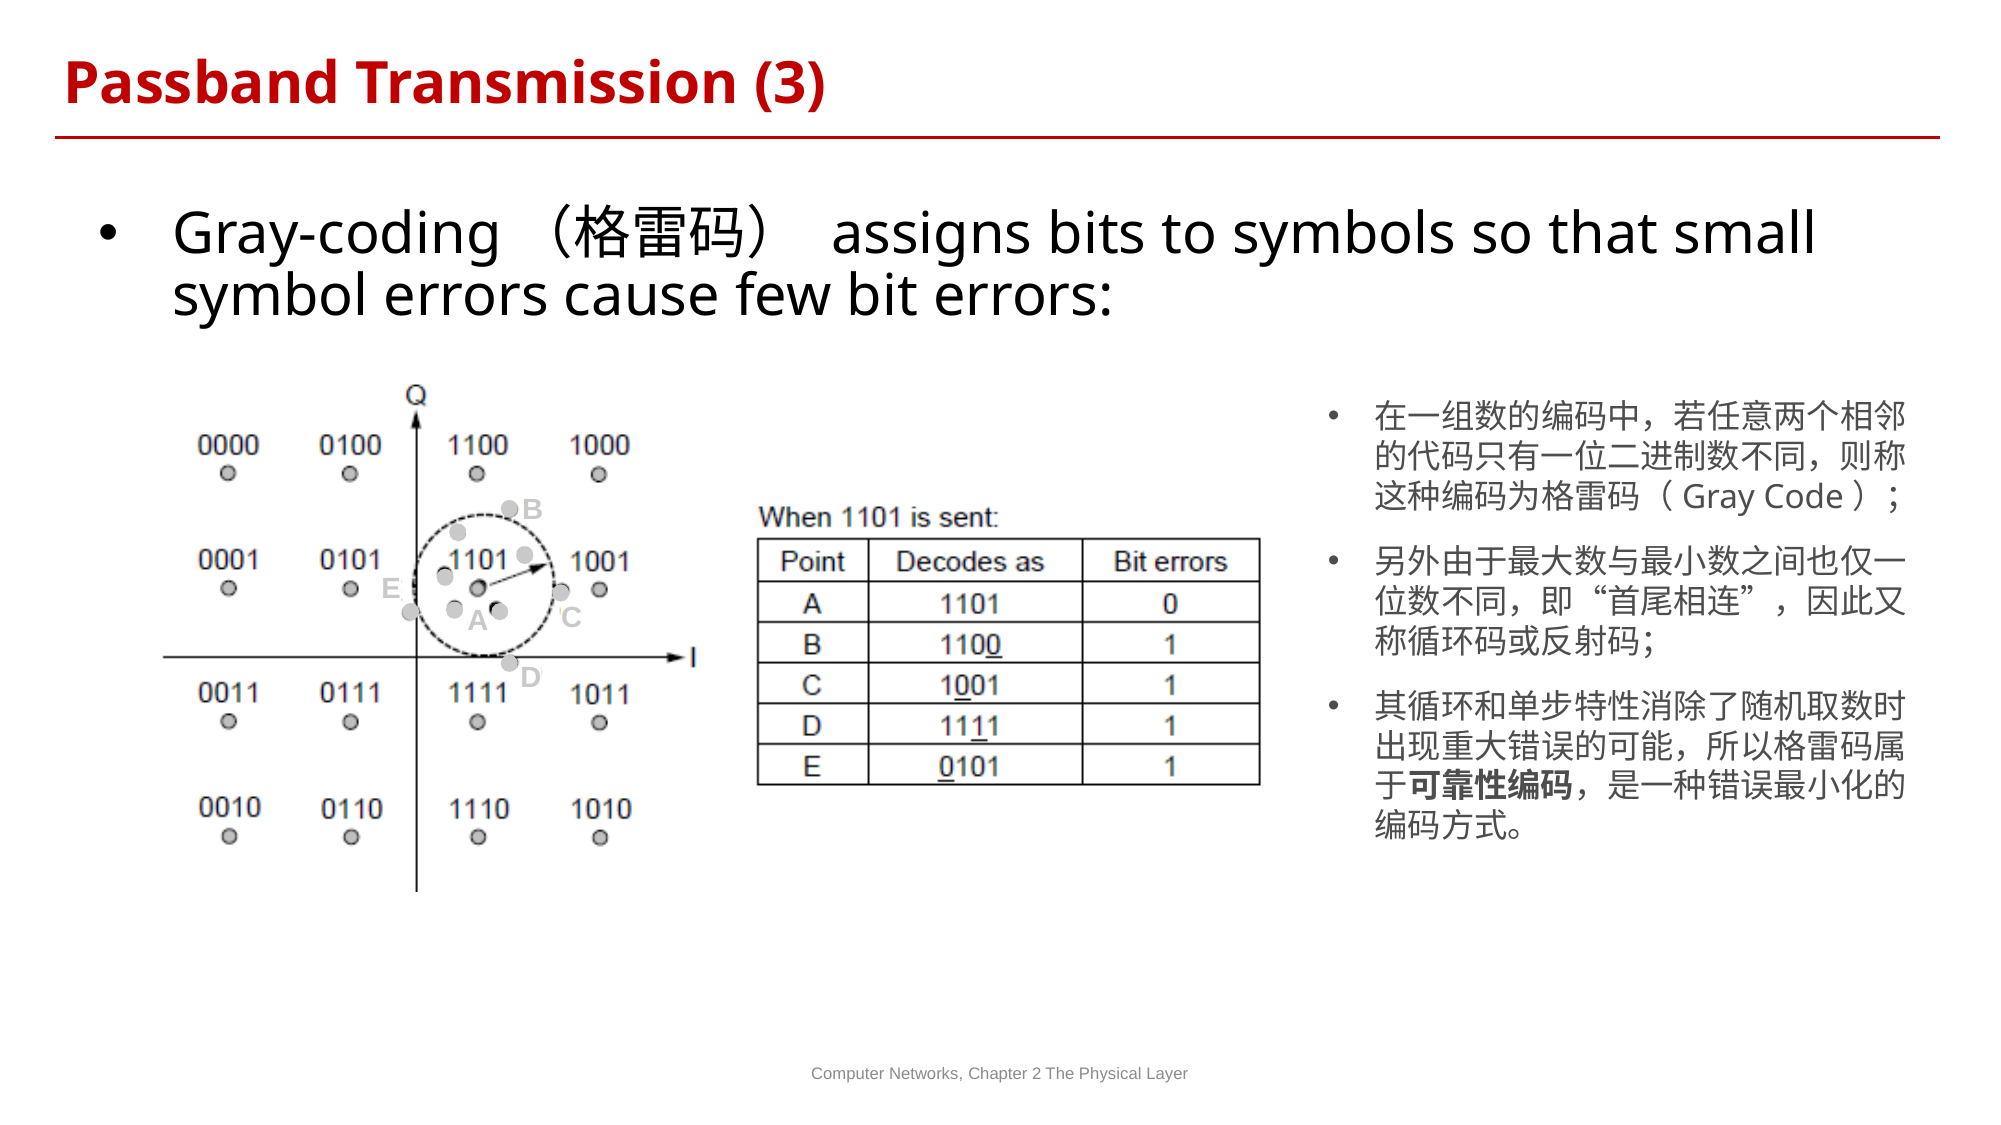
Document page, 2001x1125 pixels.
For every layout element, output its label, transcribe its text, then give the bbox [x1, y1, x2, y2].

footer Computer Networks, Chapter 2 The Physical Layer [662, 1042, 1338, 1103]
text_box 在一组数的编码中，若任意两个相邻的代码只有一位二进制数不同，则称这种编码为格雷码（Gray Code）； 另外由于最大数与最小数之间也仅一位数不同，即“首尾相连”，因此又称循环码或反射码； 其循环和单步特性消除了随机取数时出现重大错误的可能，所以格雷码属于可靠性编码，是一种错误最小化的编码方式。 [1313, 387, 1937, 852]
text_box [145, 379, 1285, 892]
text_box Passband Transmission (3) [48, 46, 1883, 125]
list Gray-coding（格雷码） assigns bits to symbols so that small symbol errors cause few bit errors: [83, 196, 1917, 337]
